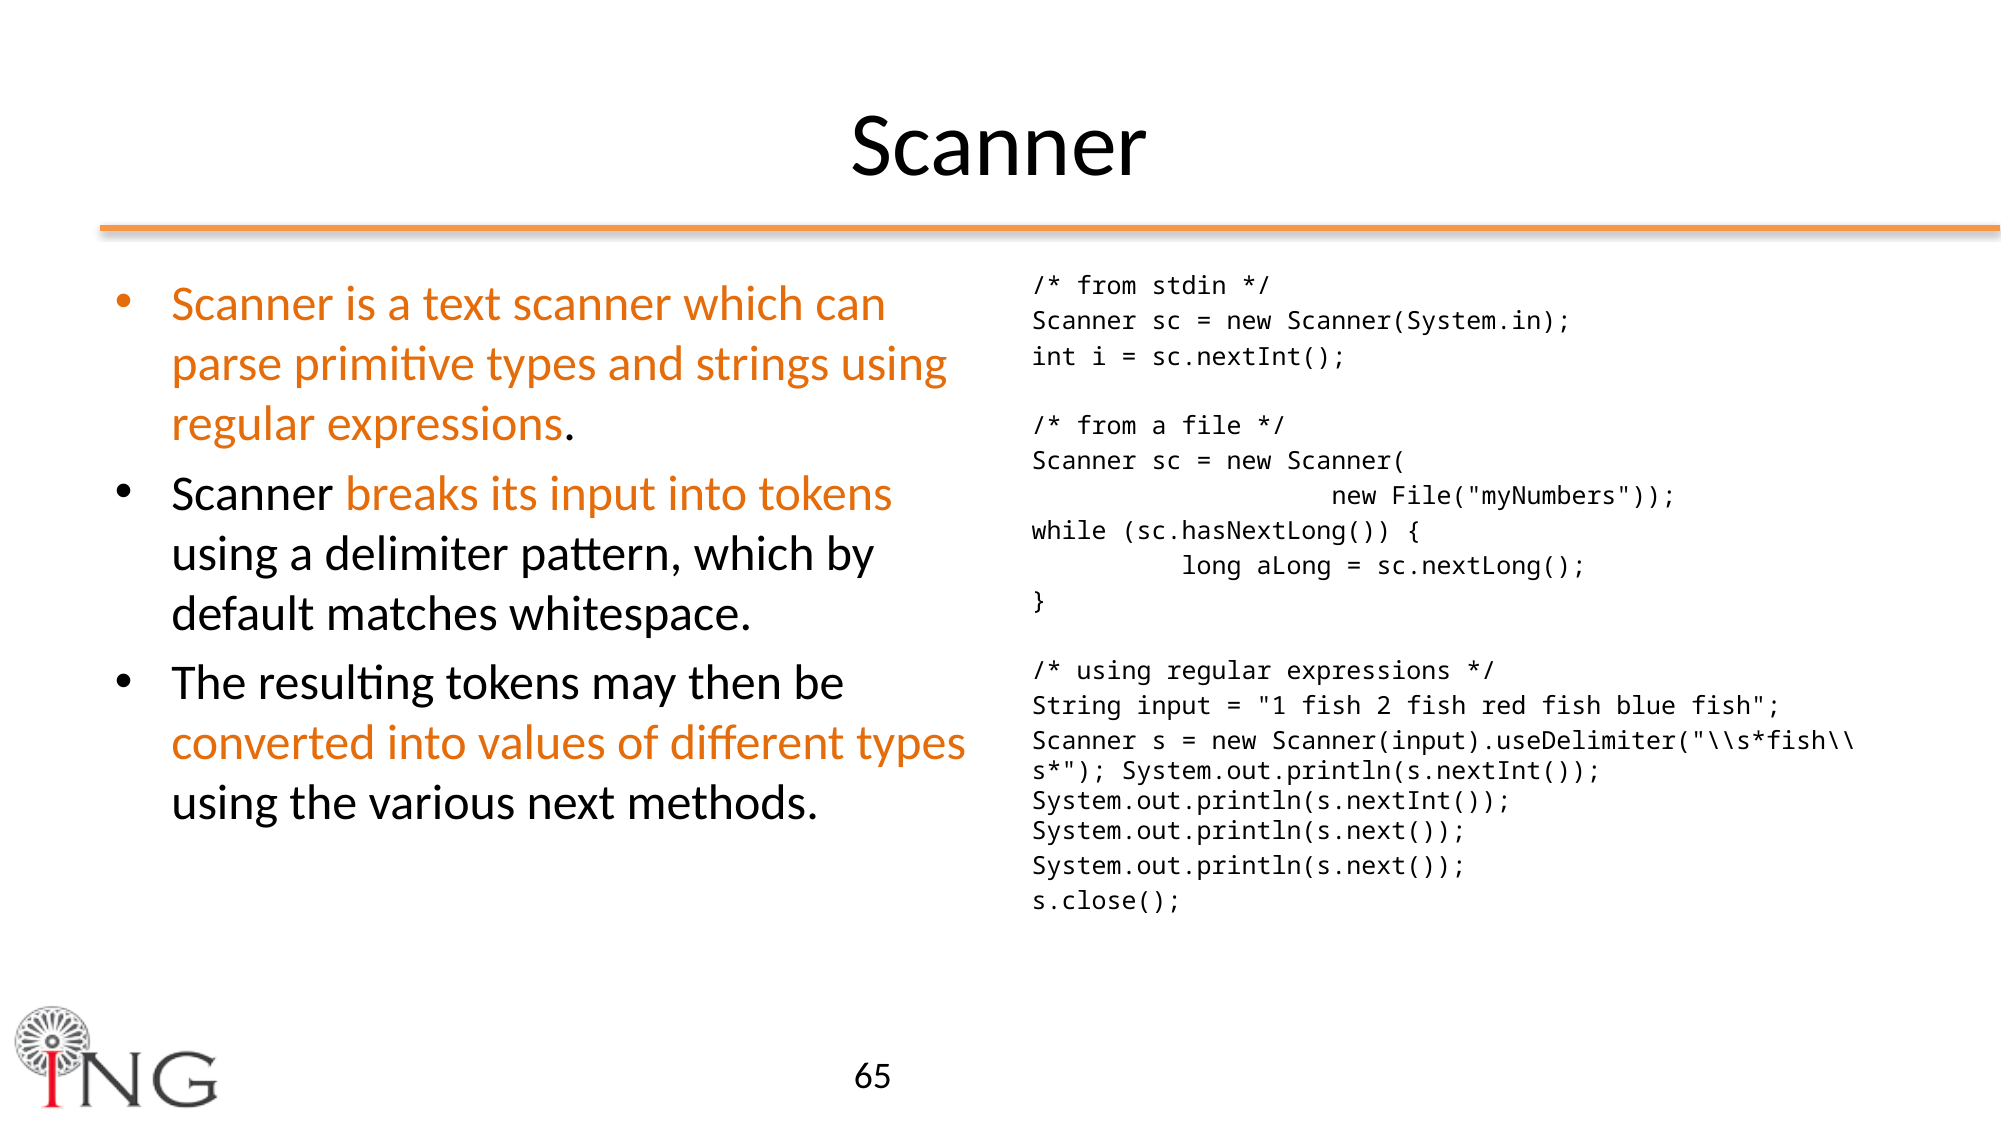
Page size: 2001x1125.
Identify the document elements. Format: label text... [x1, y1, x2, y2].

slide_number 65 [839, 1043, 1900, 1104]
list Scanner is a text scanner which can parse primitive types and strings using regular expressions. Scanner breaks its input into tokens using a delimiter pattern, which by default matches whitespace. The resulting tokens may then be converted into values of different types using the various next methods. [99, 262, 984, 1005]
list /* from stdin */ Scanner sc = new Scanner(System.in); int i = sc.nextInt(); /* from a file */ Scanner sc = new Scanner( new File("myNumbers")); while (sc.hasNextLong()) { long aLong = sc.nextLong(); } /* using regular expressions */ String input = "1 fish 2 fish red fish blue fish"; Scanner s = new Scanner(input).useDelimiter("\\s*fish\\s*"); System.out.println(s.nextInt()); System.out.println(s.nextInt()); System.out.println(s.next()); System.out.println(s.next()); s.close(); [1016, 262, 1900, 1005]
title Scanner [99, 45, 1900, 233]
picture [0, 987, 244, 1125]
